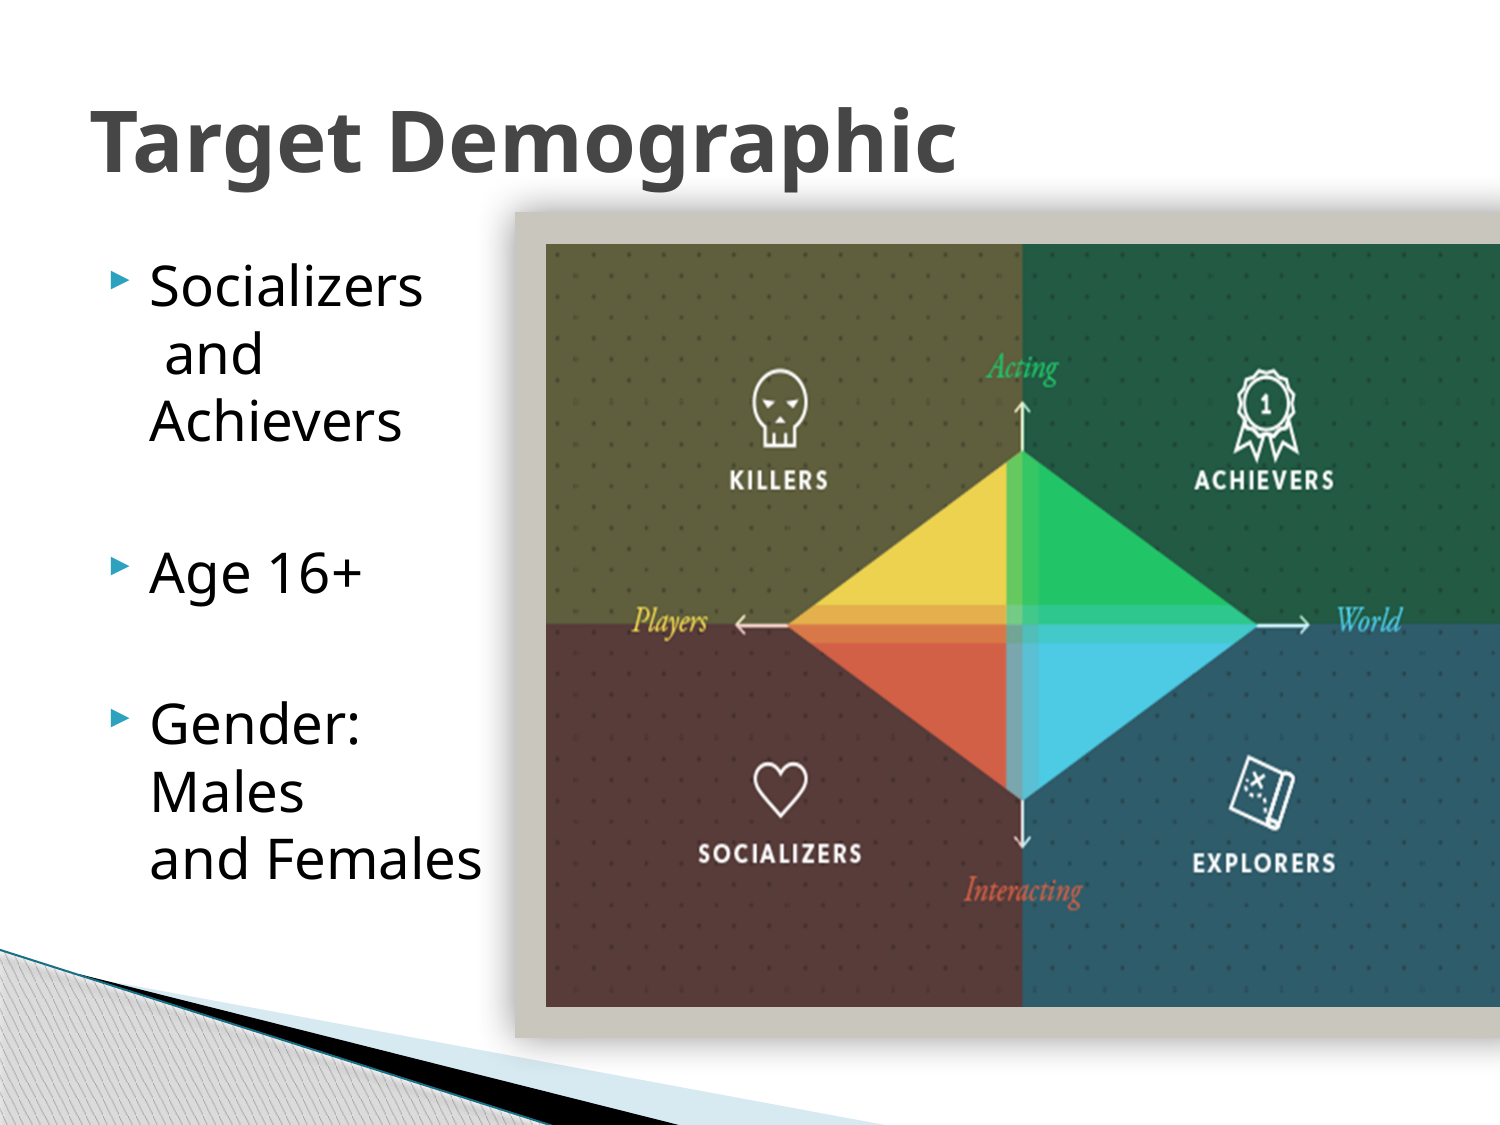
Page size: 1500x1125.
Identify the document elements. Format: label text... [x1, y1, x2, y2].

title Target Demographic [75, 45, 1425, 233]
picture [545, 243, 1500, 1008]
list Socializers and Achievers Age 16+ Gender: Males and Females [75, 243, 487, 986]
